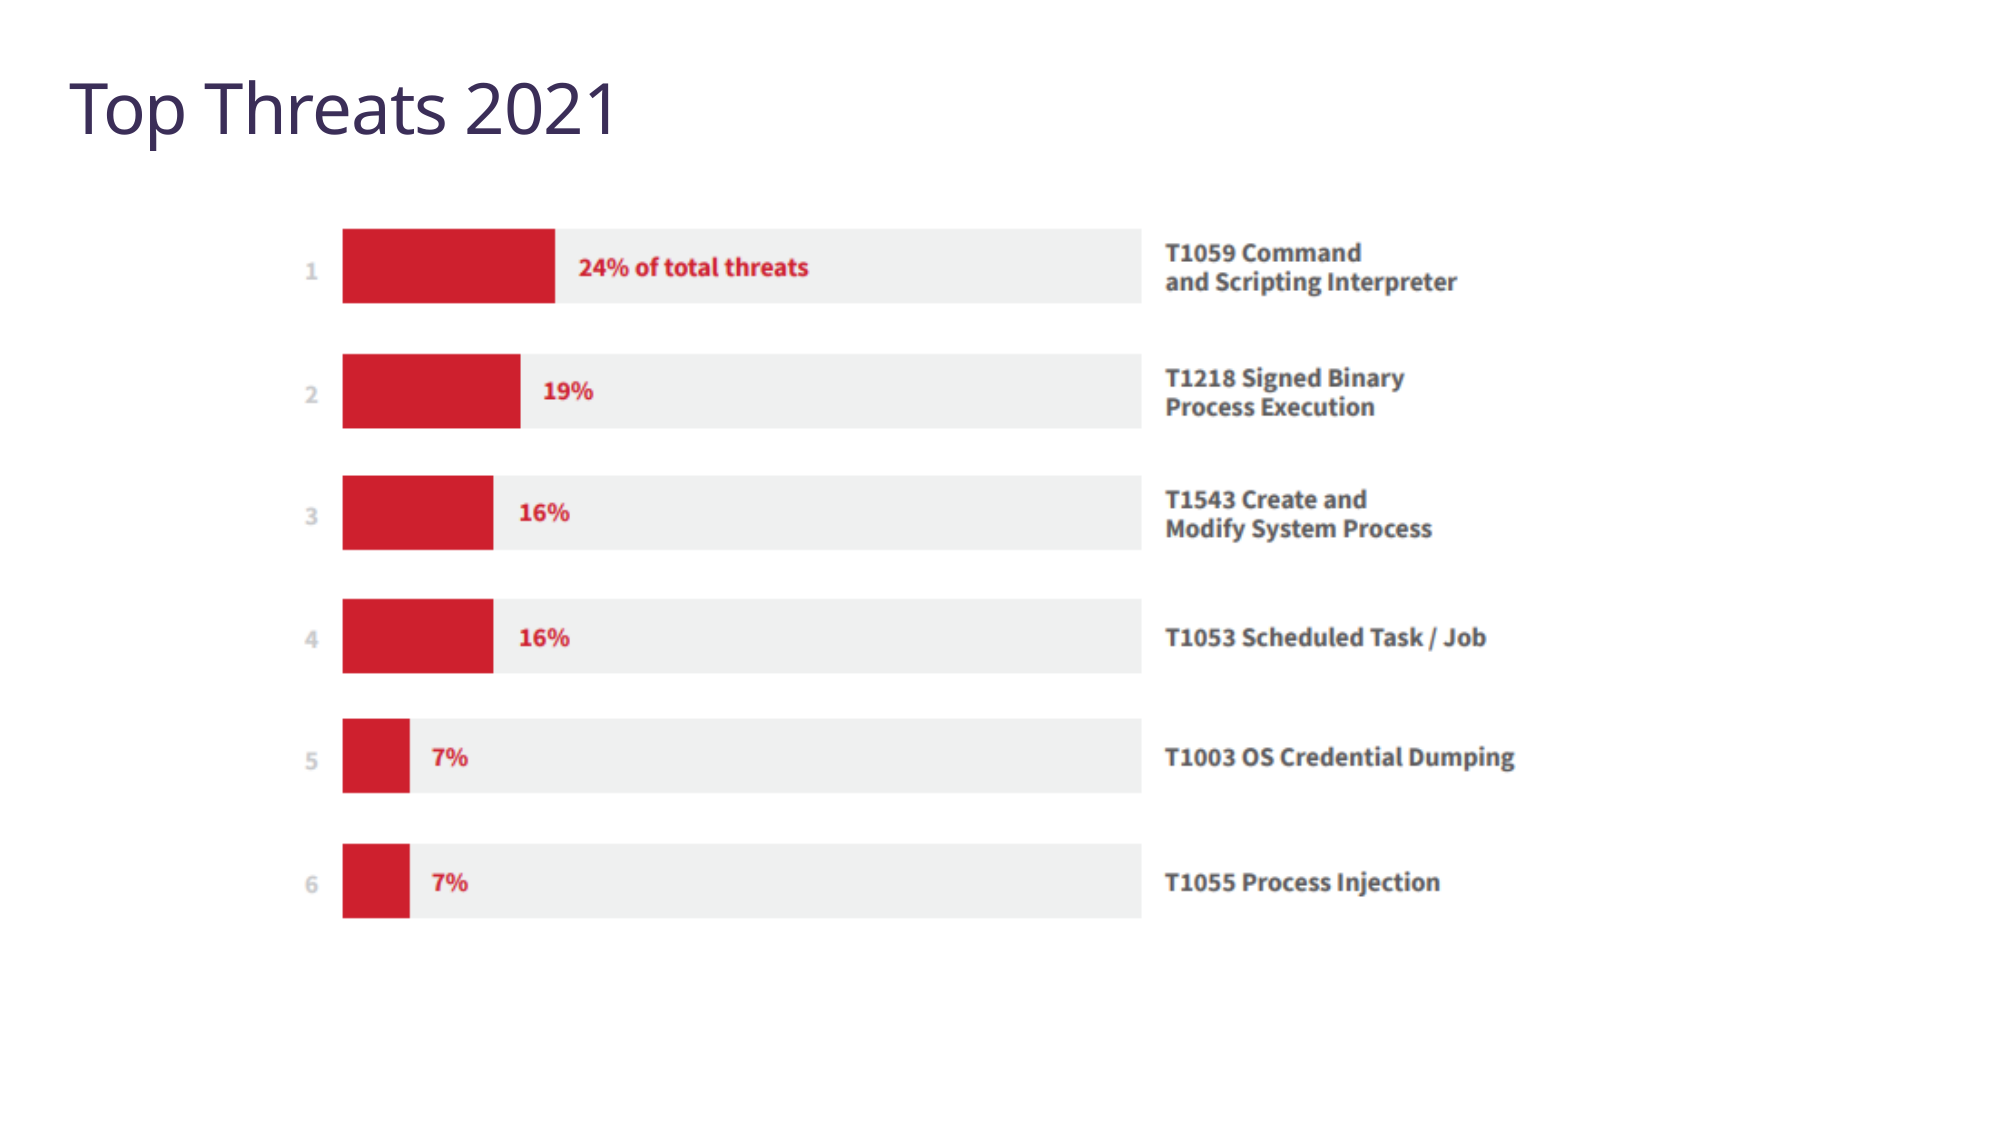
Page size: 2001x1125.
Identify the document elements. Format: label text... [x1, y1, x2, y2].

picture [265, 192, 1565, 944]
title Top Threats 2021 [69, 36, 982, 161]
